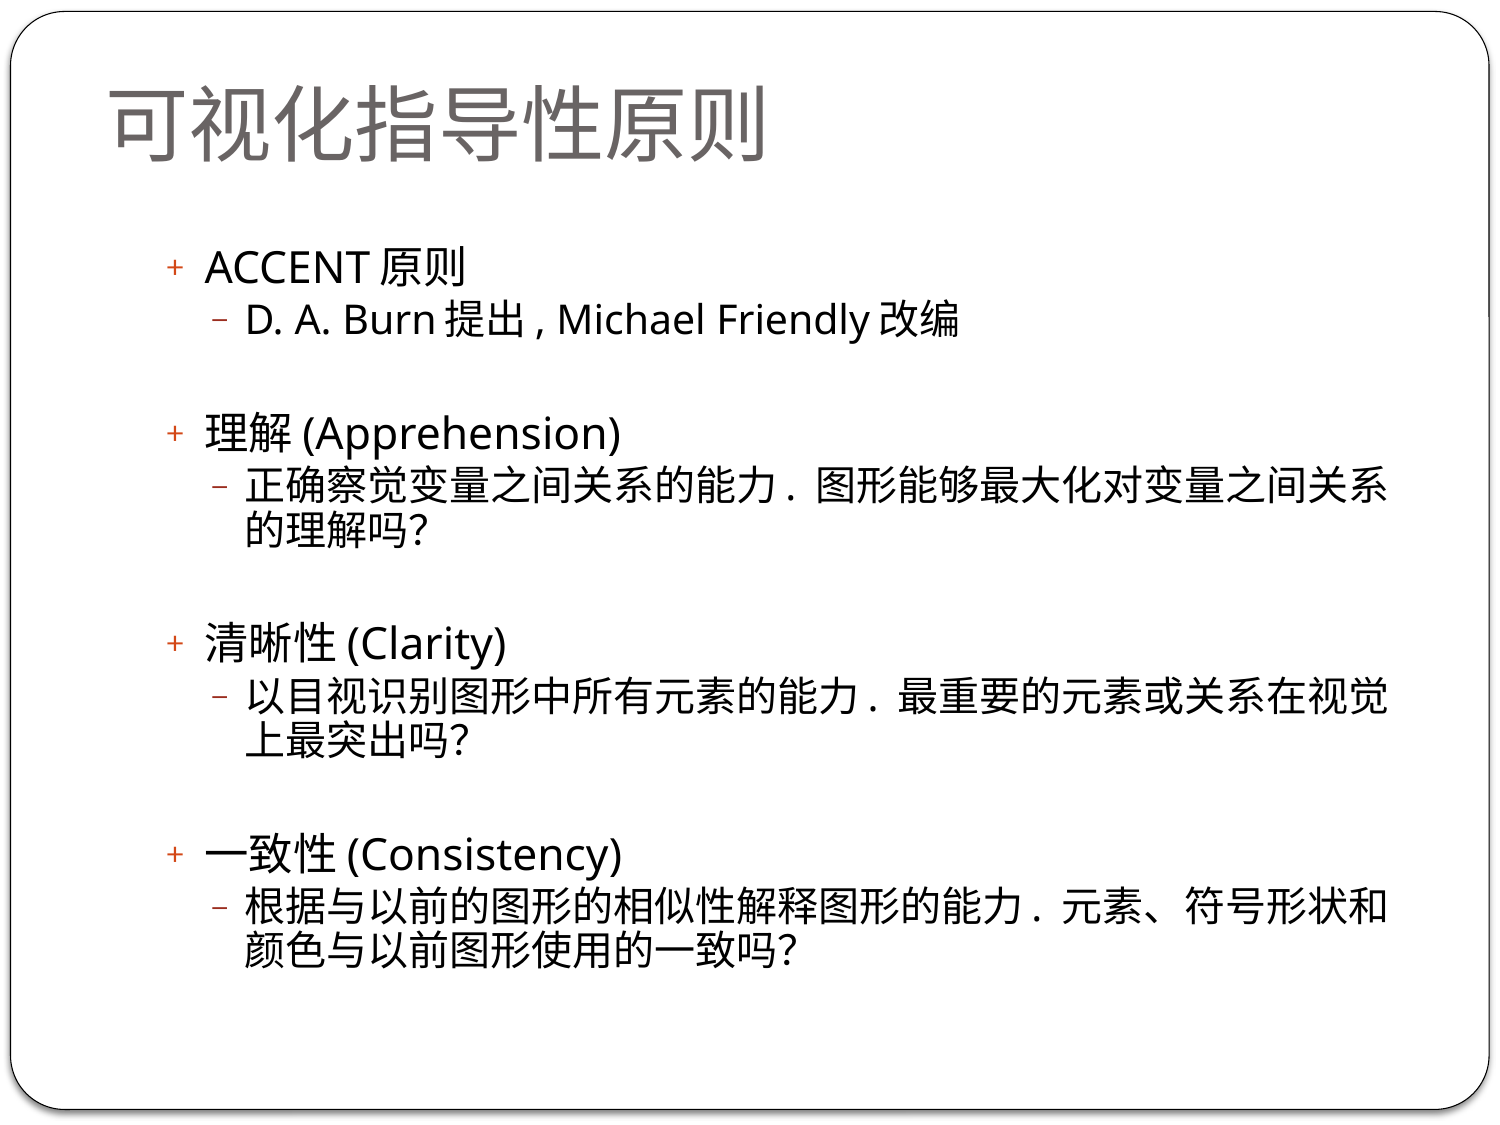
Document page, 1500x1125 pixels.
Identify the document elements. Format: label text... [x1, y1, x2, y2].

list ACCENT原则 D. A. Burn提出, Michael Friendly改编 理解(Apprehension) 正确察觉变量之间关系的能力. 图形能够最大化对变量之间关系的理解吗？ 清晰性(Clarity) 以目视识别图形中所有元素的能力. 最重要的元素或关系在视觉上最突出吗？ 一致性(Consistency) 根据与以前的图形的相似性解释图形的能力. 元素、符号形状和颜色与以前图形使用的一致吗？ [150, 237, 1425, 988]
title 可视化指导性原则 [90, 0, 1366, 188]
